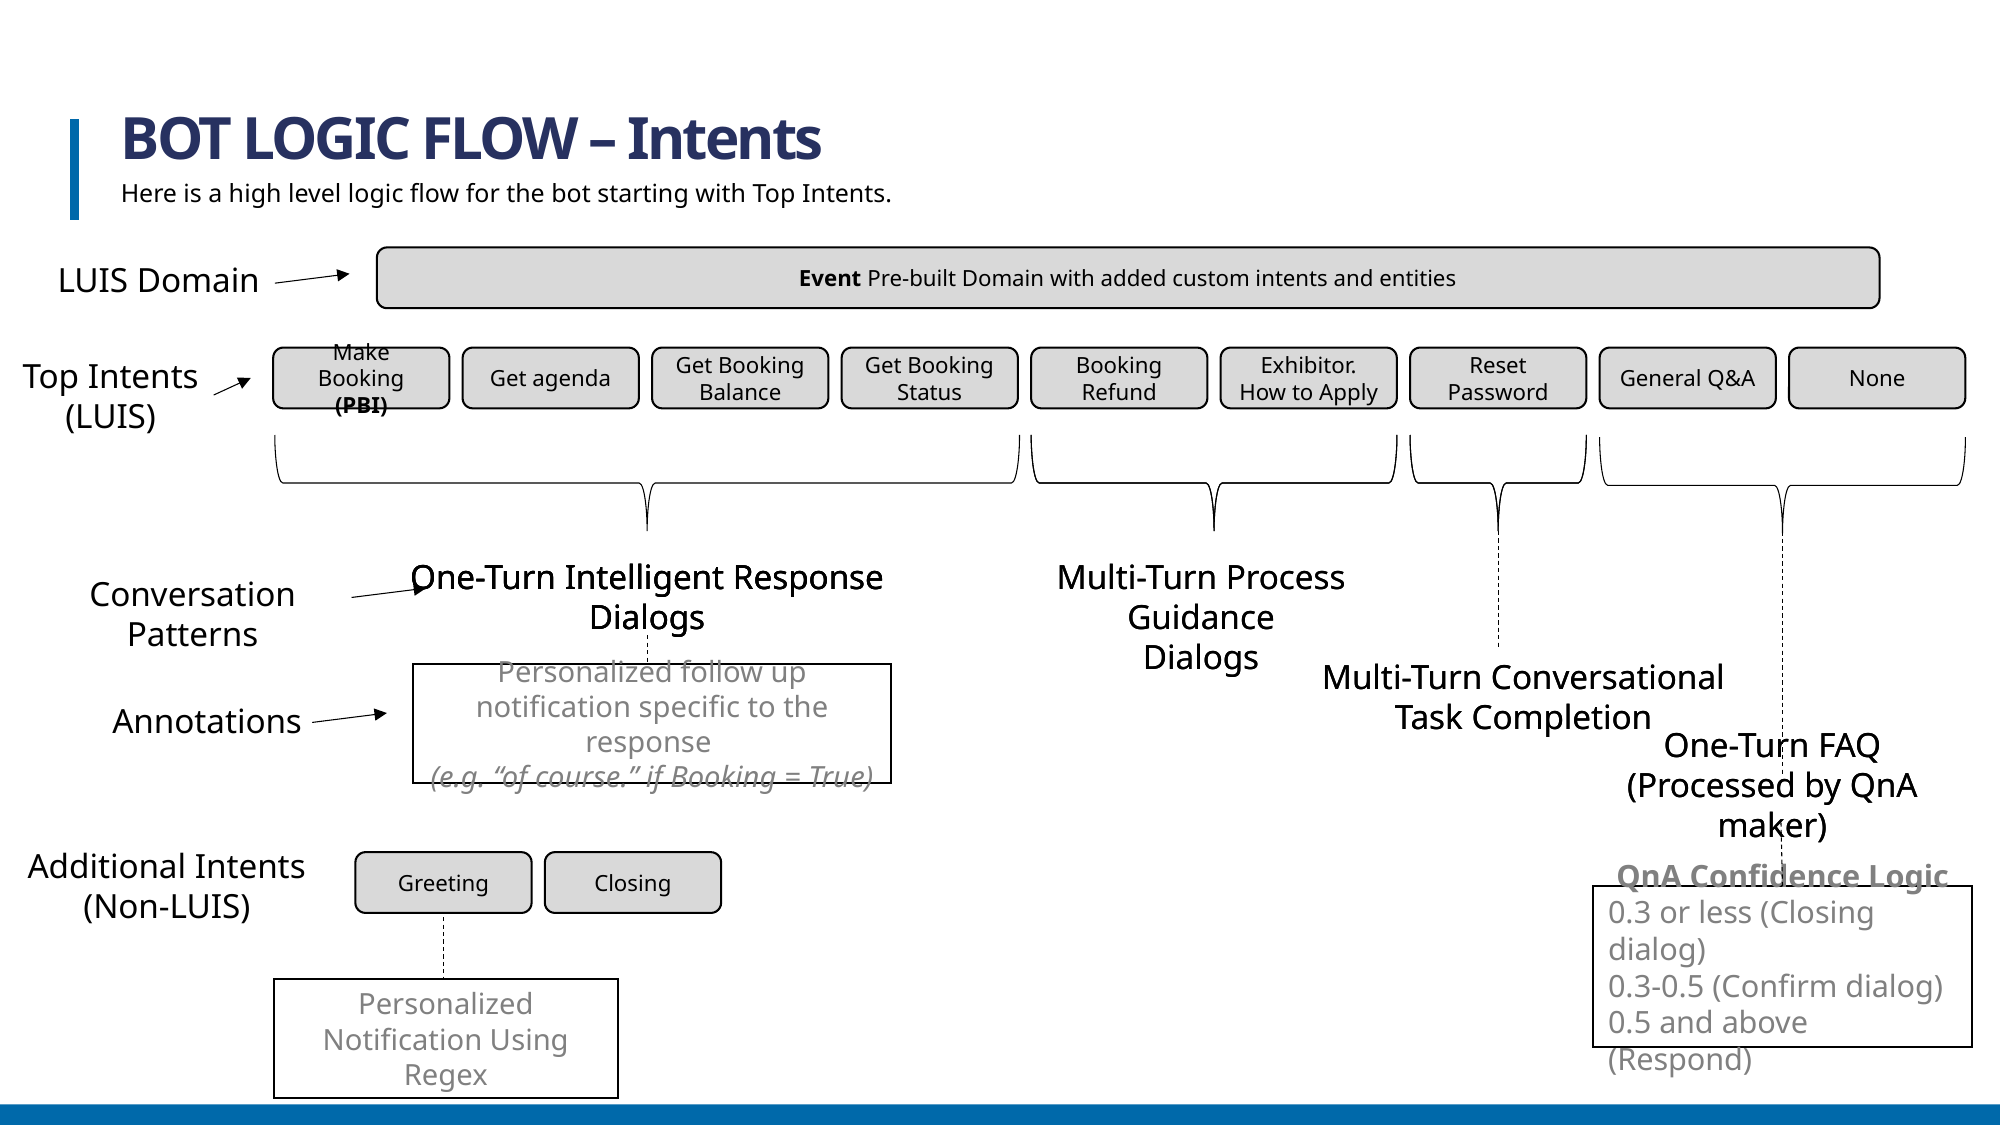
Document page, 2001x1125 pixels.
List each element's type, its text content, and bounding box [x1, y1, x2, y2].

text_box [202, 377, 251, 396]
text_box Conversation Patterns [9, 565, 376, 661]
text_box Exhibitor. How to Apply [1219, 346, 1398, 410]
text_box BOT LOGIC FLOW – Intents [106, 109, 904, 169]
text_box Reset Password [1409, 346, 1588, 410]
text_box [1599, 437, 1966, 534]
text_box [1030, 434, 1398, 532]
text_box Multi-Turn Conversational Task Completion [1303, 648, 1744, 744]
text_box Closing [543, 851, 723, 914]
text_box Get Booking Status [840, 346, 1019, 410]
text_box LUIS Domain [42, 252, 275, 307]
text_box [312, 713, 387, 723]
text_box [0, 1103, 2000, 1125]
text_box [1409, 434, 1587, 532]
text_box One-Turn FAQ (Processed by QnA maker) [1564, 716, 1981, 852]
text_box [274, 273, 350, 284]
text_box Make Booking (PBI) [272, 346, 451, 410]
text_box None [1787, 346, 1967, 410]
text_box Here is a high level logic flow for the bot starting with Top Intents. [106, 169, 1903, 273]
text_box Annotations [24, 692, 391, 748]
text_box Get Booking Balance [651, 346, 830, 410]
text_box Greeting [354, 851, 533, 914]
text_box One-Turn Intelligent Response Dialogs [395, 548, 900, 644]
text_box Multi-Turn Process Guidance Dialogs [981, 548, 1422, 684]
text_box Additional Intents (Non-LUIS) [12, 837, 322, 933]
text_box General Q&A [1598, 346, 1777, 410]
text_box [351, 588, 427, 598]
text_box Get agenda [461, 346, 640, 410]
text_box Personalized follow up notification specific to the response (e.g. “of course.” if Booking = True) [412, 663, 892, 784]
text_box Event Pre-built Domain with added custom intents and entities [375, 246, 1881, 310]
text_box Personalized Notification Using Regex [273, 978, 619, 1099]
text_box QnA Confidence Logic 0.3 or less (Closing dialog) 0.3-0.5 (Confirm dialog) 0.5 and above (Respond) [1592, 885, 1973, 1048]
text_box Booking Refund [1030, 346, 1209, 410]
text_box [274, 434, 1021, 532]
text_box Top Intents (LUIS) [7, 347, 214, 443]
